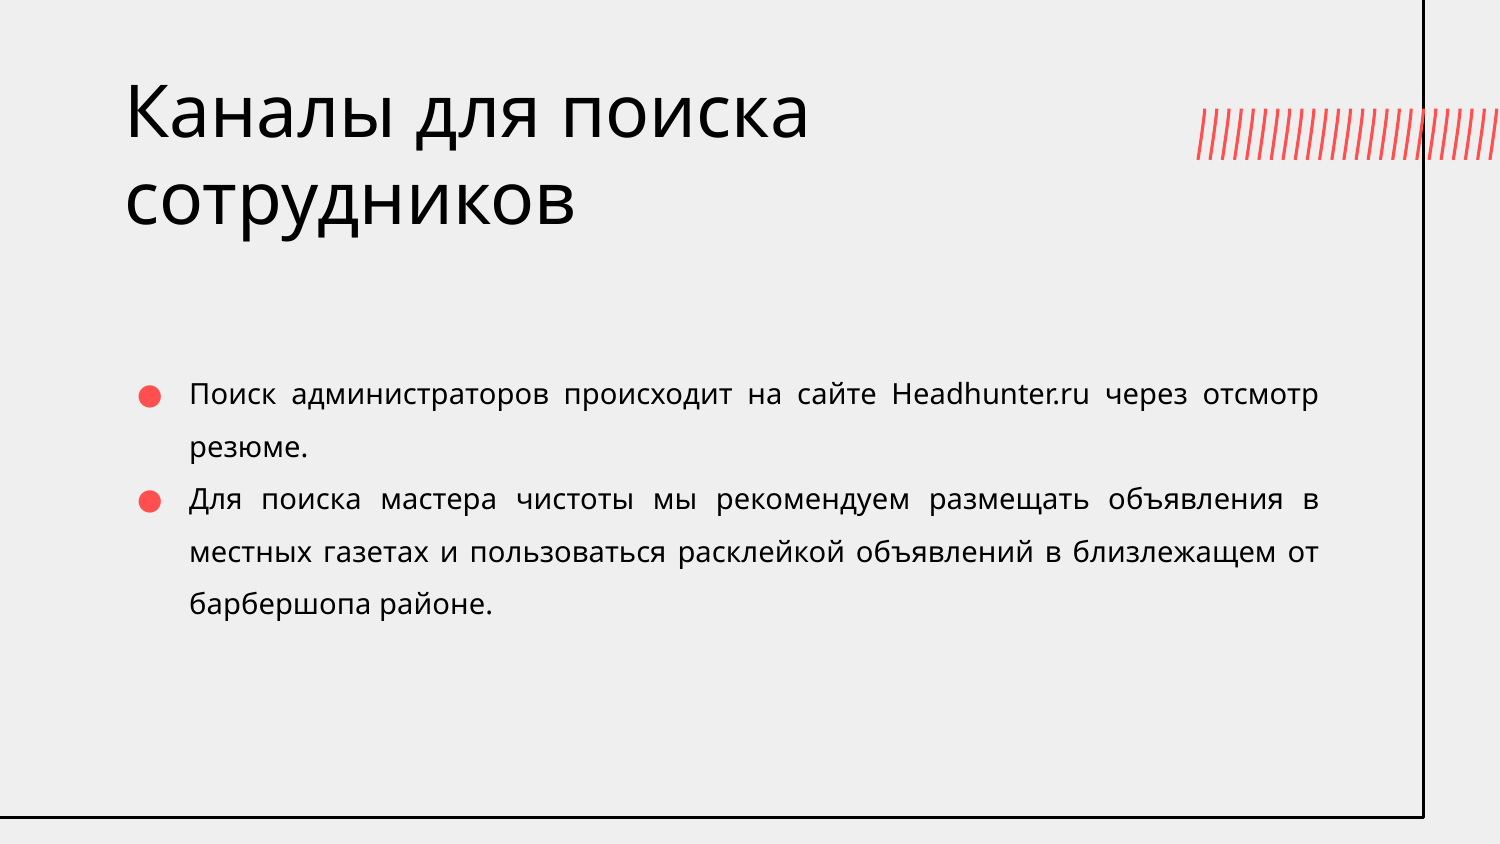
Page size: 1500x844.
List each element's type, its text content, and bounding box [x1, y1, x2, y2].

title Каналы для поиска сотрудников [109, 49, 1116, 249]
subtitle Поиск администраторов происходит на сайте Headhunter.ru через отсмотр резюме. Для поиска мастера чистоты мы рекомендуем размещать объявления в местных газетах и пользоваться расклейкой объявлений в близлежащем от барбершопа районе. [99, 343, 1336, 652]
